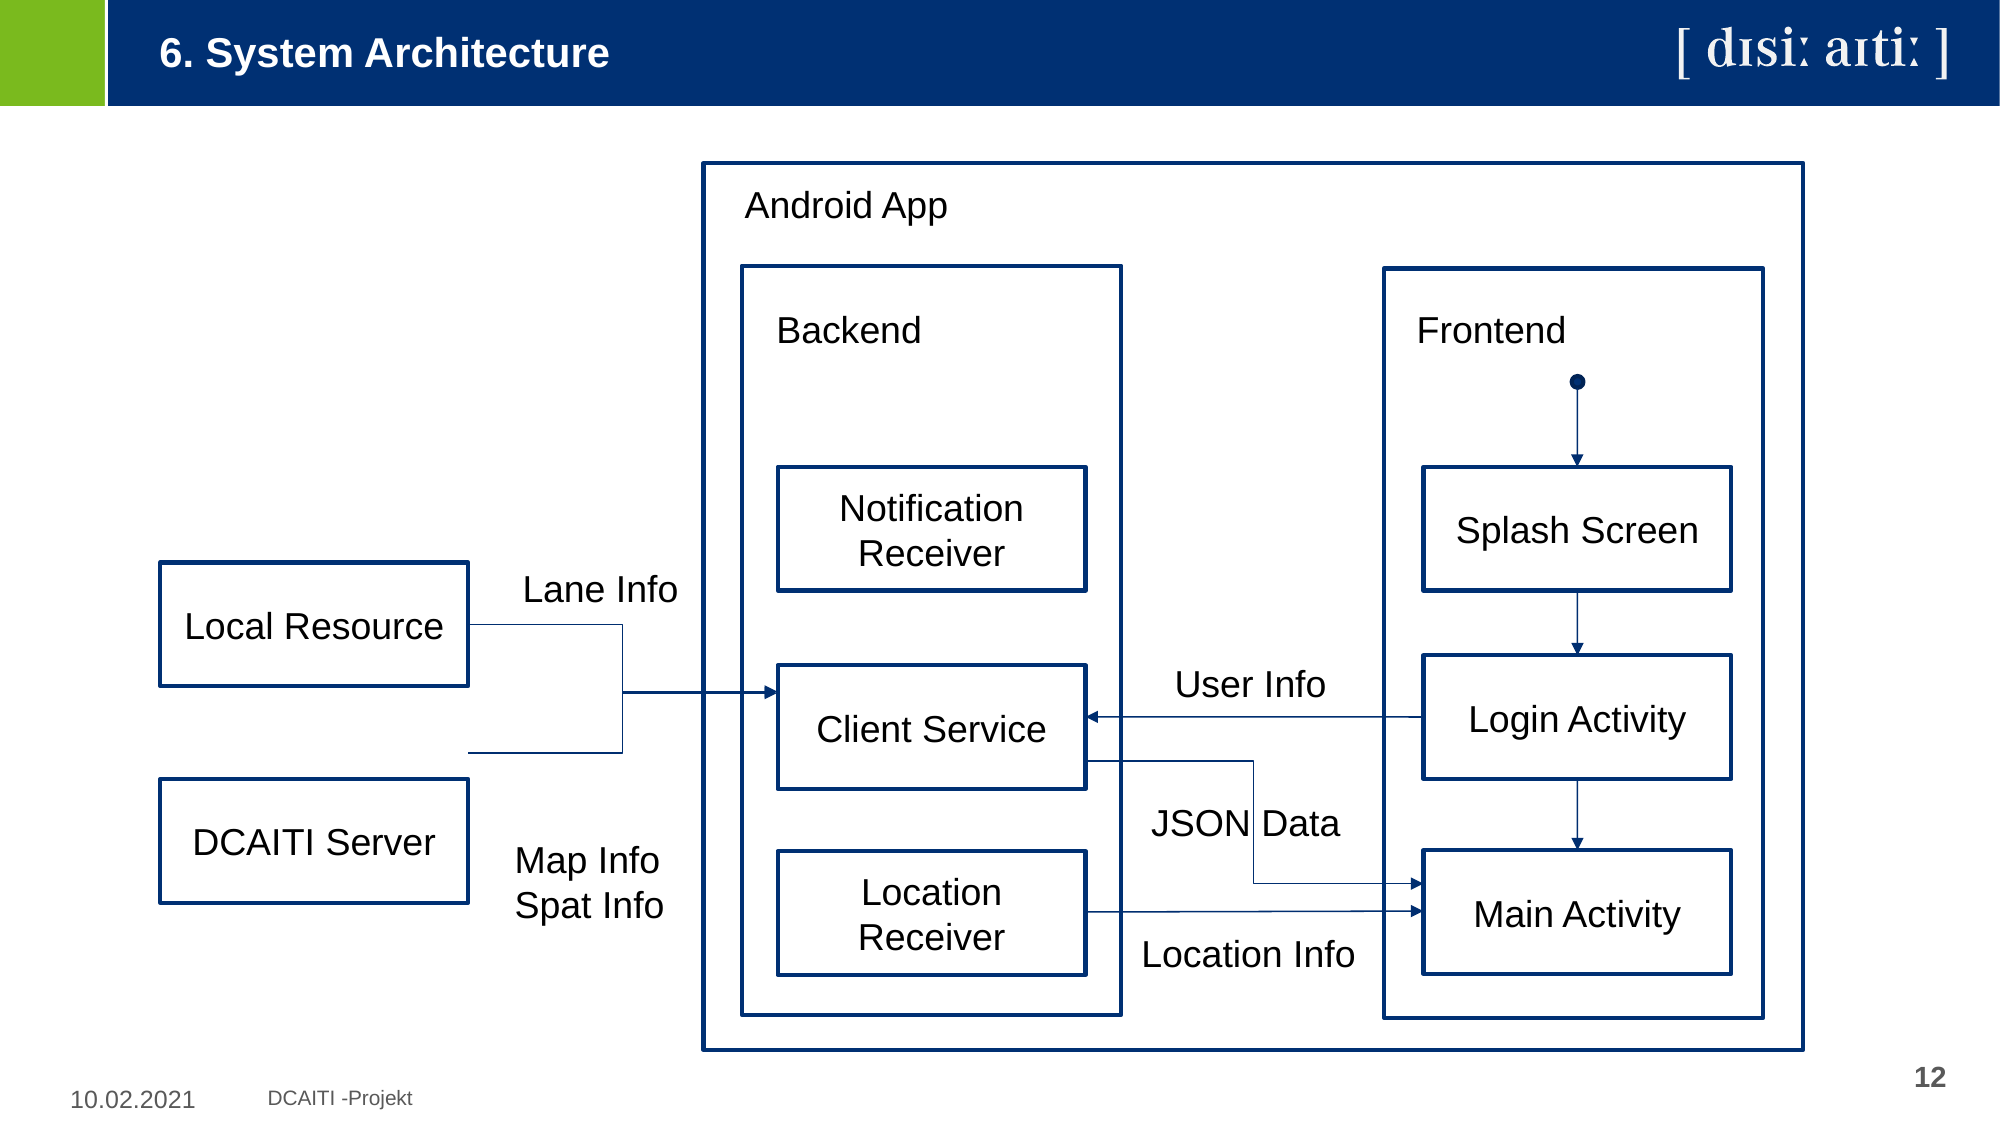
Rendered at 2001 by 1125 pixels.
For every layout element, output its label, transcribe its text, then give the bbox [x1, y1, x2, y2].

text_box 6. System Architecture [106, 0, 1628, 107]
text_box DCAITI -Projekt [267, 1071, 1841, 1125]
text_box 12 [1850, 1022, 1947, 1125]
text_box 10.02.2021 [52, 1071, 215, 1125]
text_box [159, 162, 1804, 1051]
